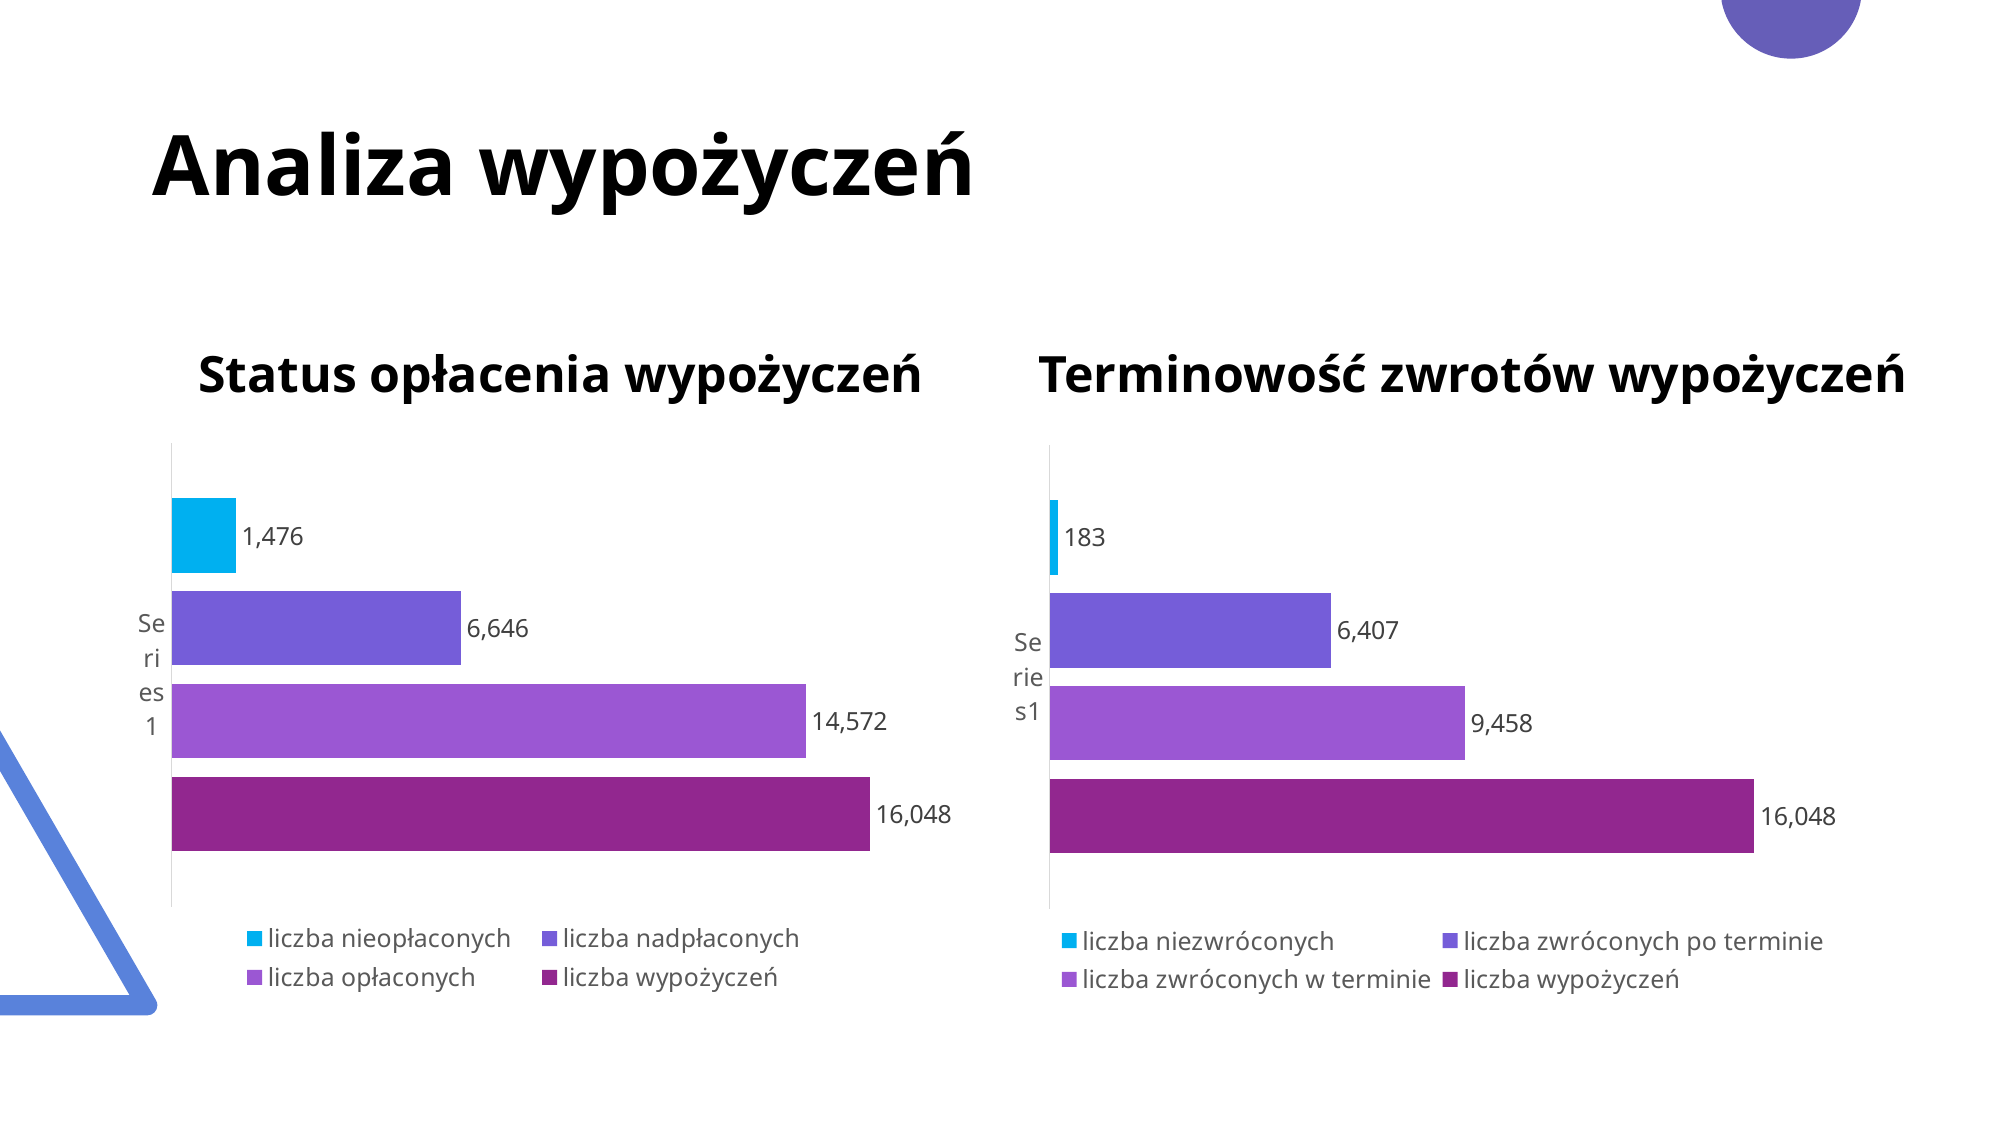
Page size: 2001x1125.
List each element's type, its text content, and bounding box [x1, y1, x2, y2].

title Analiza wypożyczeń [137, 59, 1863, 278]
chart [1012, 410, 1863, 1016]
list Terminowość zwrotów wypożyczeń [1012, 275, 1934, 411]
chart [137, 410, 984, 1016]
list Status opłacenia wypożyczeń [137, 275, 984, 410]
